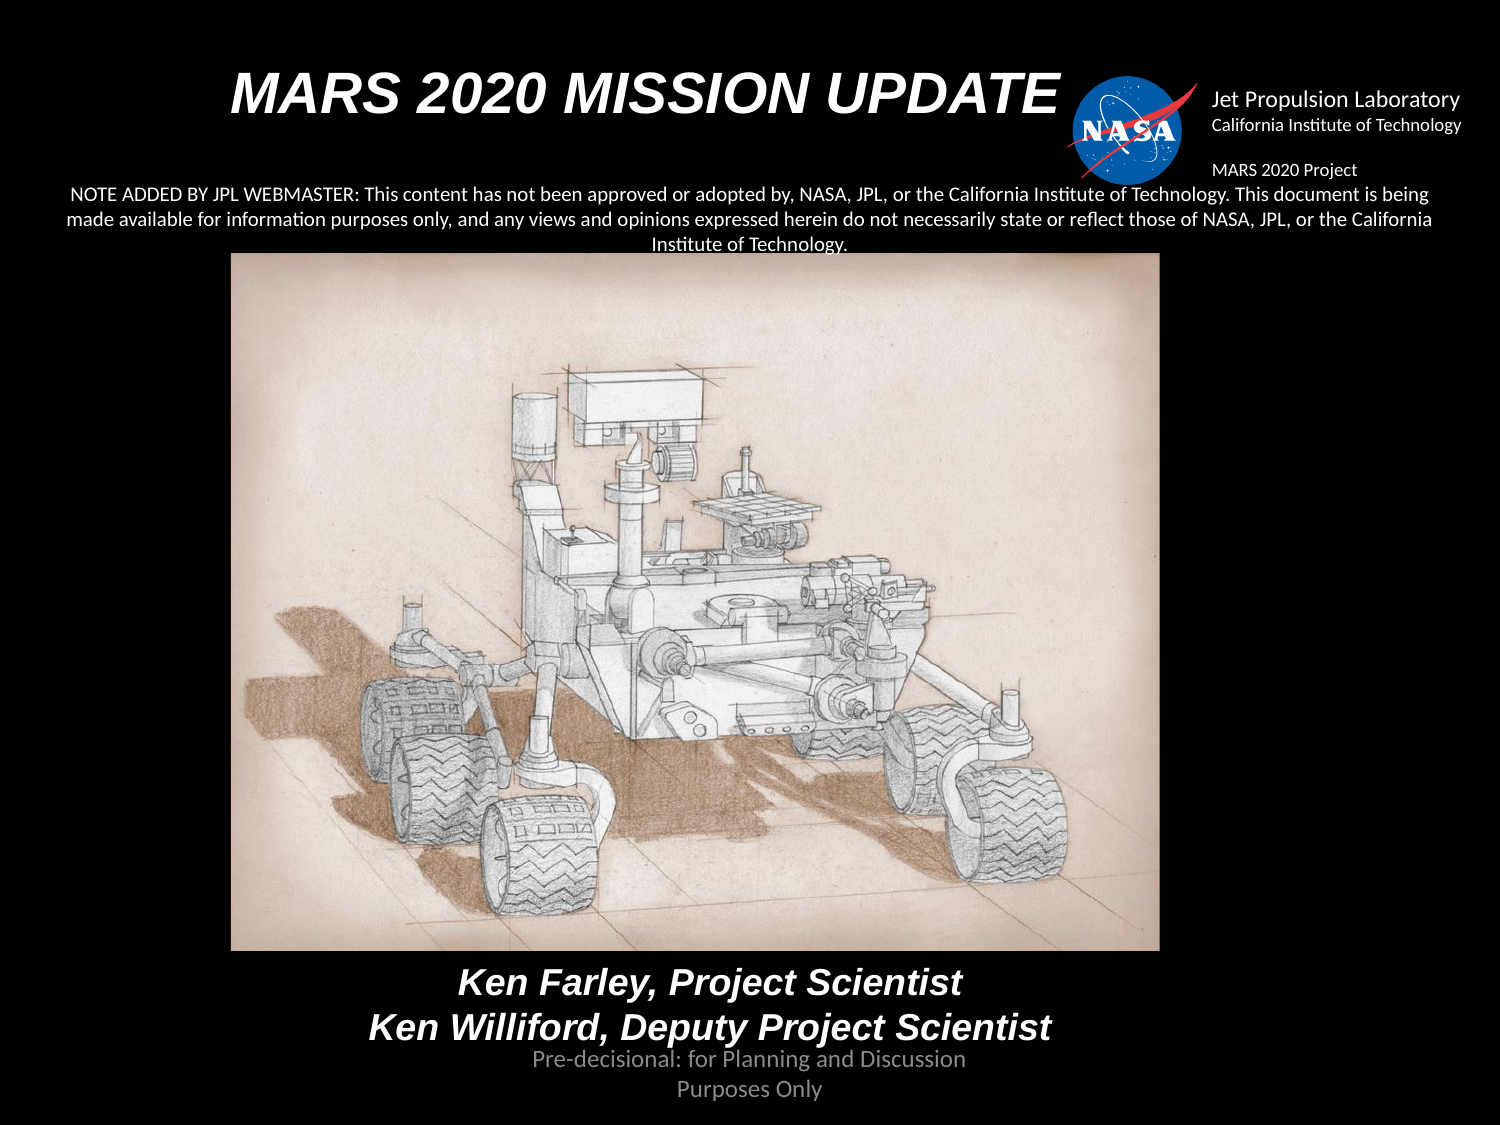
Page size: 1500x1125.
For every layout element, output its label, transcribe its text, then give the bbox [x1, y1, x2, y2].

footer Pre-decisional: for Planning and Discussion Purposes Only [512, 1042, 988, 1103]
text_box Ken Farley, Project Scientist Ken Williford, Deputy Project Scientist [353, 959, 1067, 1055]
picture [230, 253, 1160, 951]
text_box Jet Propulsion Laboratory California Institute of Technology MARS 2020 Project [1199, 76, 1500, 188]
text_box NOTE ADDED BY JPL WEBMASTER: This content has not been approved or adopted by, NASA, JPL, or the California Institute of Technology. This document is being made available for information purposes only, and any views and opinions expressed herein do not necessarily state or reflect those of NASA, JPL, or the California Institute of Technology. [39, 173, 1461, 263]
text_box MARS 2020 MISSION UPDATE [215, 47, 1076, 173]
picture [1066, 76, 1198, 185]
